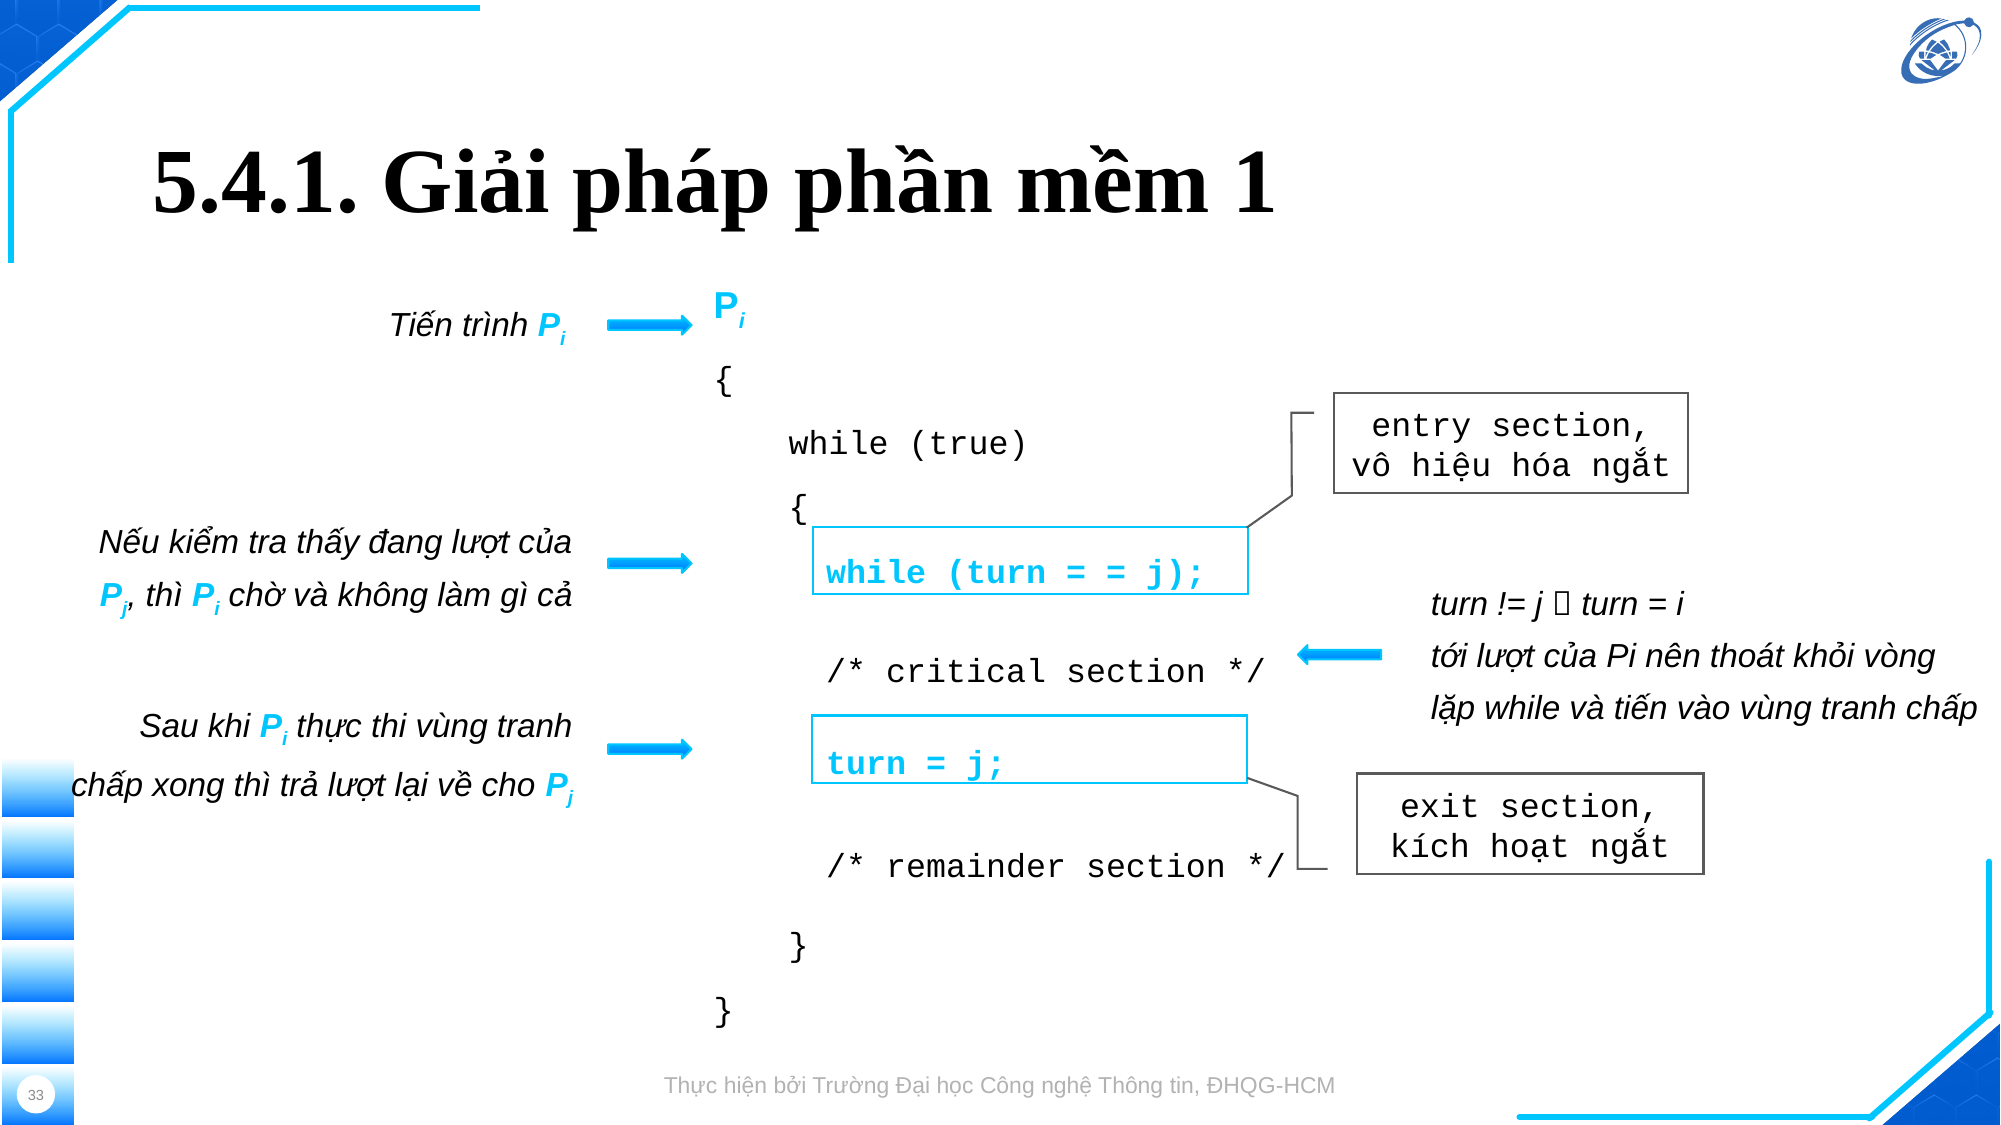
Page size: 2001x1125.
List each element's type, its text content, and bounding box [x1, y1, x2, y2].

footer Thực hiện bởi Trường Đại học Công nghệ Thông tin, ĐHQG-HCM [597, 1062, 1403, 1106]
text_box [1296, 644, 1383, 666]
text_box [812, 526, 1249, 595]
text_box entry section, vô hiệu hóa ngắt [1246, 411, 1315, 529]
text_box entry section, vô hiệu hóa ngắt [1333, 392, 1689, 494]
text_box Tiến trình Pi [373, 282, 586, 357]
slide_number 33 [12, 1070, 60, 1119]
text_box [607, 552, 693, 574]
text_box Nếu kiểm tra thấy đang lượt của Pj, thì Pi chờ và không làm gì cả [61, 500, 588, 627]
title 5.4.1. Giải pháp phần mềm 1 [137, 102, 1863, 264]
text_box [811, 714, 1248, 784]
text_box exit section, kích hoạt ngắt [1356, 772, 1705, 875]
list Pi { while (true) { while (turn = = j); /* critical section */ turn = j; /* remainder section */ } } [698, 258, 1429, 1036]
text_box Sau khi Pi thực thi vùng tranh chấp xong thì trả lượt lại về cho Pj [45, 682, 588, 816]
text_box exit section, kích hoạt ngắt [1246, 776, 1328, 870]
text_box [607, 738, 693, 760]
text_box turn != j  turn = i tới lượt của Pi nên thoát khỏi vòng lặp while và tiến vào vùng tranh chấp [1416, 563, 2000, 734]
text_box [607, 314, 693, 336]
